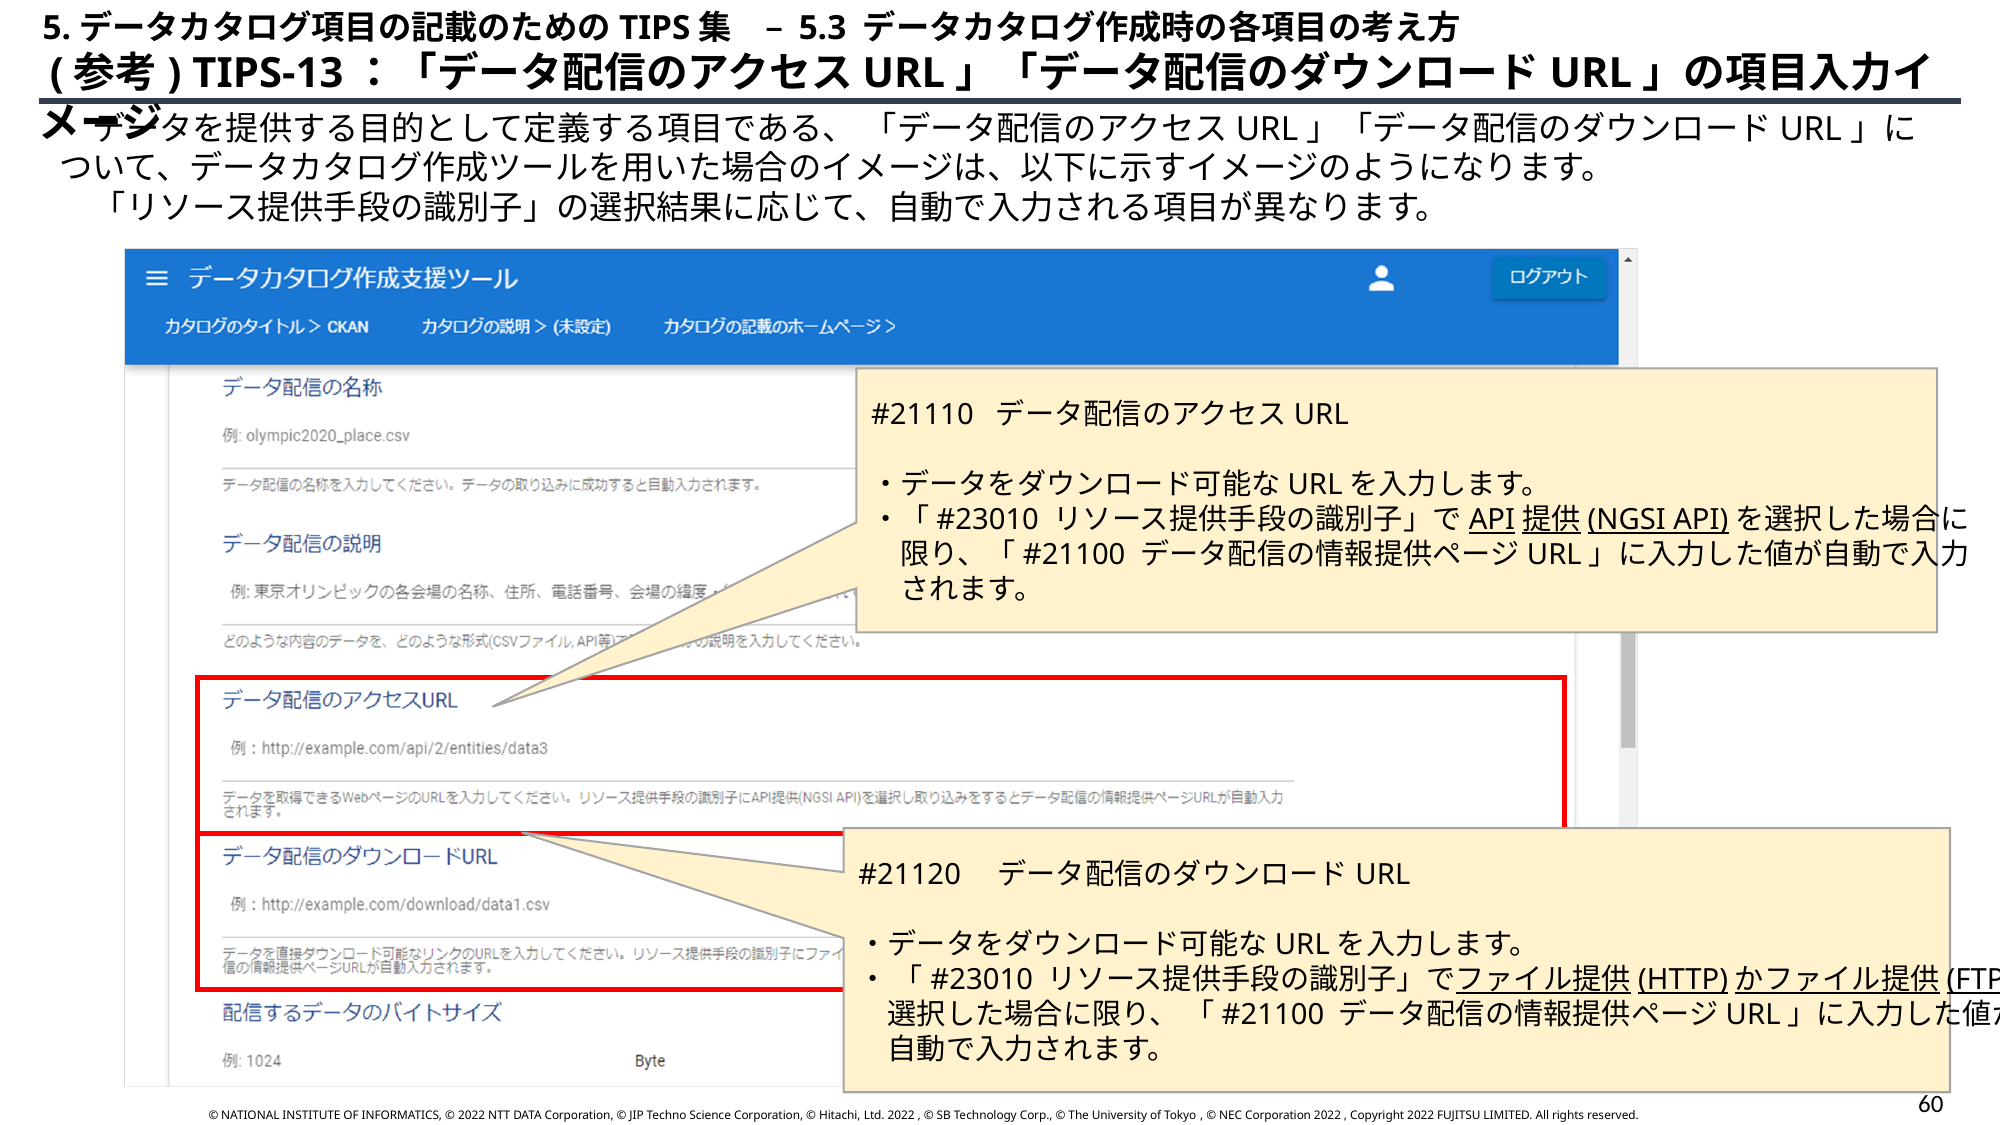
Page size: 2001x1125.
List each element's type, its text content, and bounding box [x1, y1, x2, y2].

text_box #21110 データ配信のアクセスURL ・データをダウンロード可能なURLを入力します。 ・「#23010 リソース提供手段の識別子」でAPI提供(NGSI API)を選択した場合に 限り、「#21100 データ配信の情報提供ページURL」に入力した値が自動で入力 されます。 [1638, 367, 1939, 634]
text_box (参考) TIPS-13：「データ配信のアクセスURL」「データ配信のダウンロードURL」の項目入力イメージ [24, 38, 1987, 154]
text_box #21120 データ配信のダウンロードURL ・データをダウンロード可能なURLを入力します。 ・ 「#23010 リソース提供手段の識別子」でファイル提供(HTTP)かファイル提供(FTP)を 選択した場合に限り、 「#21100 データ配信の情報提供ページURL」に入力した値が 自動で入力されます。 [842, 827, 1952, 1094]
picture [124, 248, 1638, 1087]
text_box データを提供する目的として定義する項目である、 「データ配信のアクセスURL」「データ配信のダウンロードURL」について、データカタログ作成ツールを用いた場合のイメージは、以下に示すイメージのようになります。 「リソース提供手段の識別子」の選択結果に応じて、自動で入力される項目が異なります。 [45, 154, 1955, 205]
text_box 5.データカタログ項目の記載のためのTIPS集 – 5.3 データカタログ作成時の各項目の考え方 [24, 1, 1956, 83]
